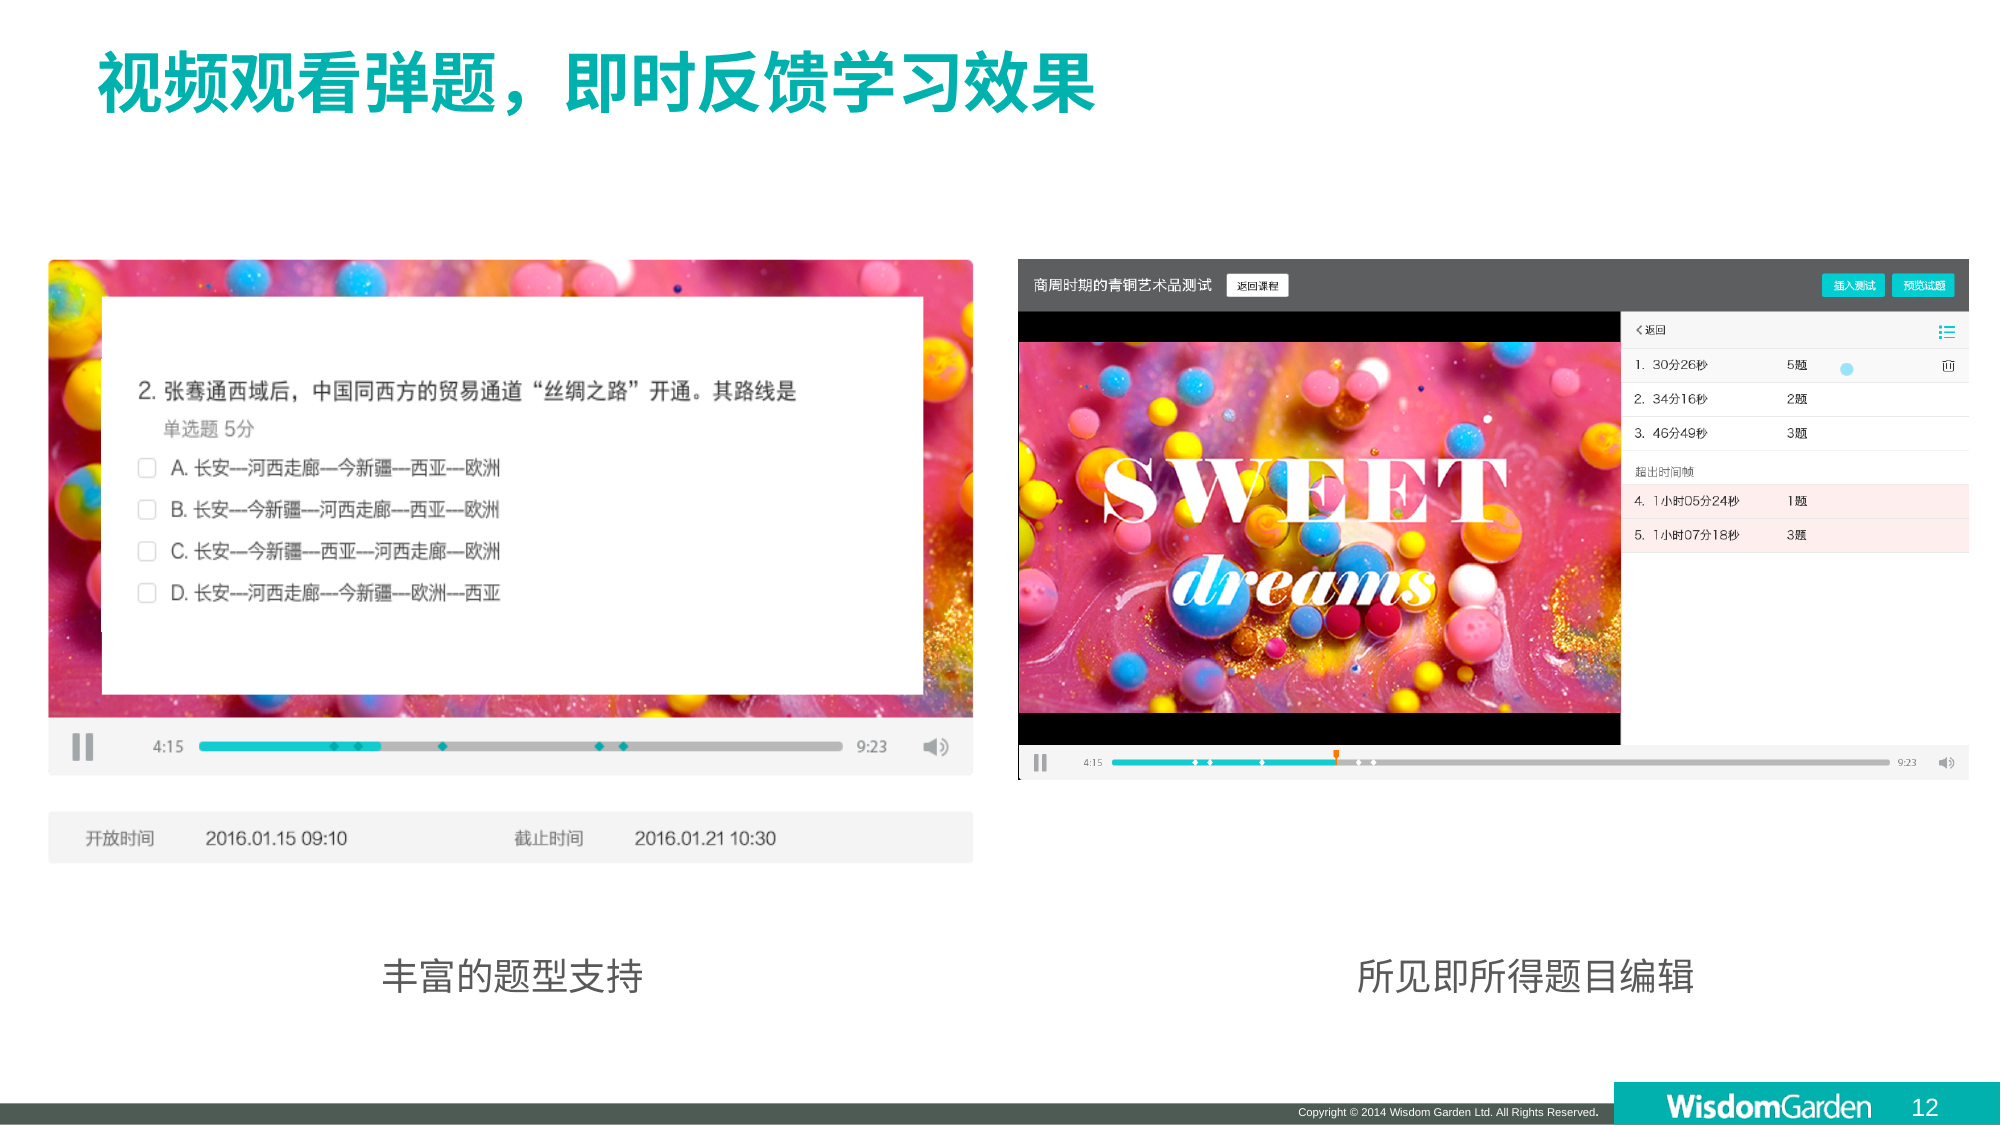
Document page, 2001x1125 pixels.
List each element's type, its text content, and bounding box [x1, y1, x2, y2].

slide_number 12 [1881, 1076, 1969, 1125]
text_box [29, 250, 996, 883]
text_box 所见即所得题目编辑 [1342, 945, 1710, 1006]
picture [1018, 259, 1969, 780]
text_box 丰富的题型支持 [366, 945, 659, 1006]
title 视频观看弹题，即时反馈学习效果 [81, 20, 1807, 141]
picture [1661, 1086, 1876, 1124]
